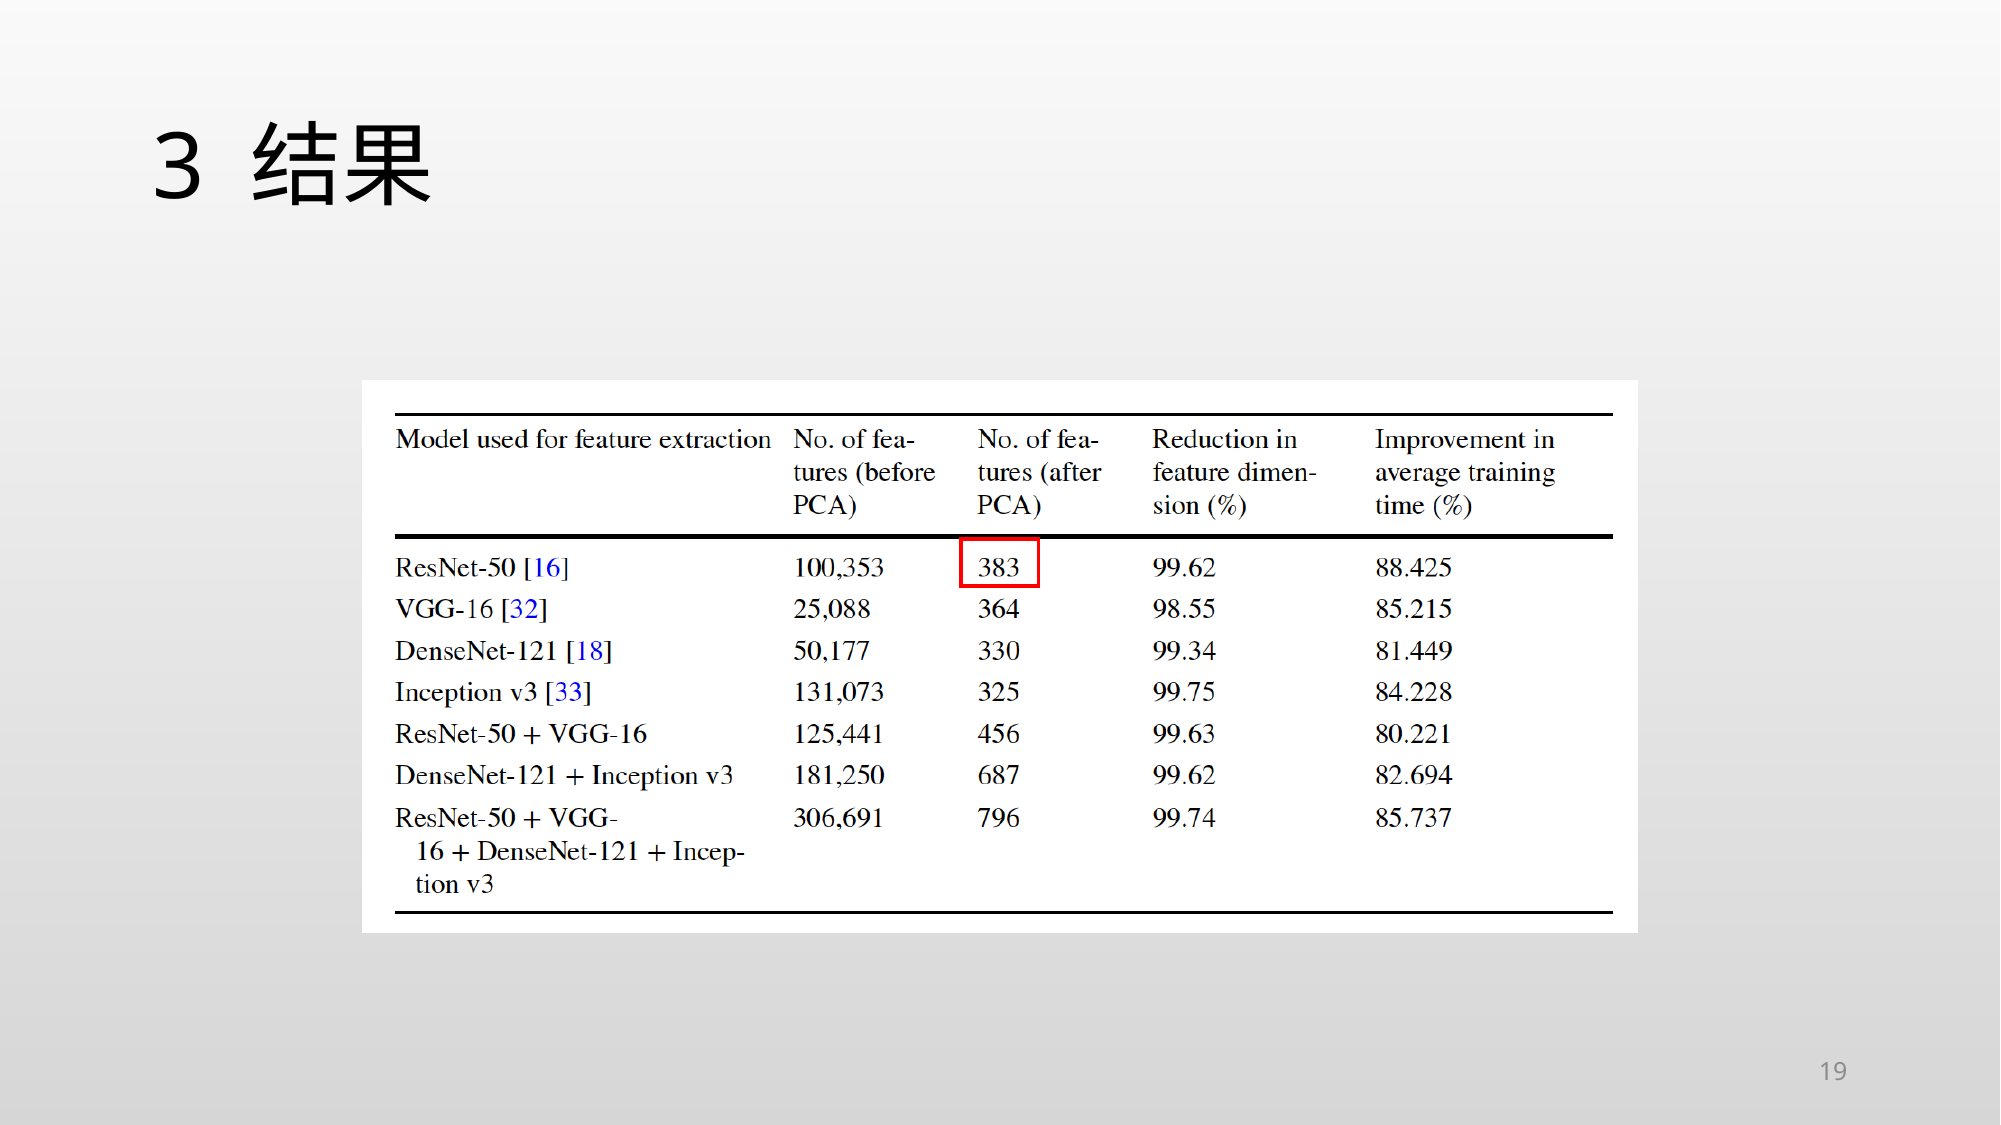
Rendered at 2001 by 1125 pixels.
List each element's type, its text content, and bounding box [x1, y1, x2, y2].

slide_number 19 [1412, 1042, 1863, 1103]
title 3 结果 [137, 59, 1863, 278]
picture [362, 380, 1638, 933]
